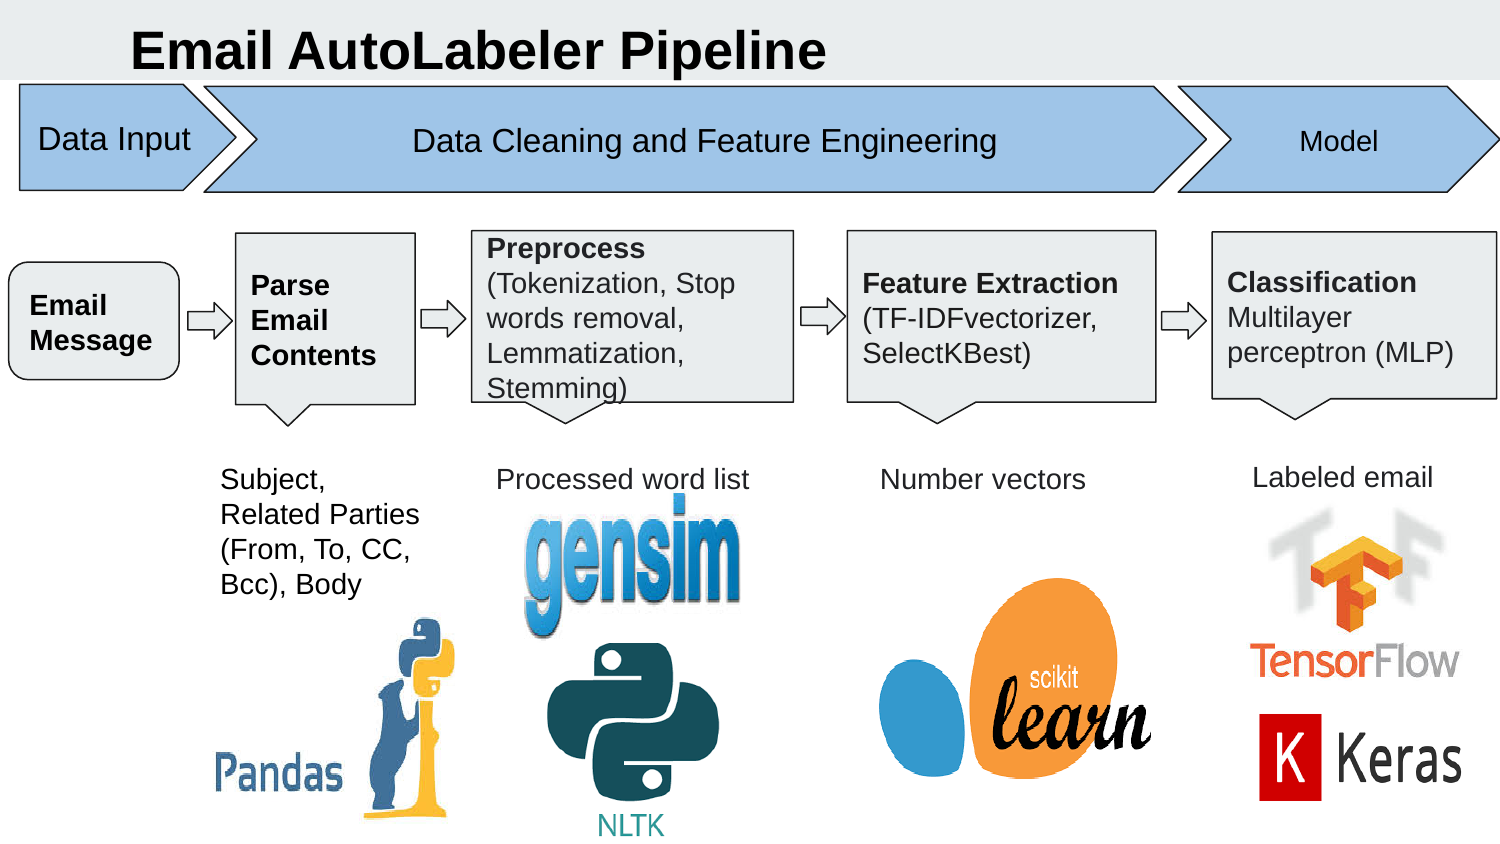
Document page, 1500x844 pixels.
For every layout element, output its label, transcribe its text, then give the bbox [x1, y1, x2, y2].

picture [524, 490, 741, 844]
text_box Data Input [19, 84, 237, 191]
picture [203, 602, 466, 836]
text_box [187, 302, 233, 340]
text_box Number vectors [864, 440, 1166, 519]
text_box Labeled email [1237, 438, 1467, 521]
text_box Processed word list [480, 440, 803, 547]
text_box [1161, 302, 1207, 340]
picture [878, 578, 1151, 779]
text_box Email AutoLabeler Pipeline [115, 0, 1405, 98]
text_box Classification Multilayer perceptron (MLP) [1212, 231, 1497, 420]
text_box Parse Email Contents [235, 233, 416, 427]
text_box Email Message [8, 262, 180, 380]
text_box Subject, Related Parties (From, To, CC, Bcc), Body [205, 445, 446, 601]
text_box Feature Extraction (TF-IDFvectorizer, SelectKBest) [847, 230, 1156, 424]
text_box Model [1178, 86, 1500, 193]
picture [1245, 500, 1463, 681]
text_box [421, 300, 466, 338]
picture [1258, 712, 1476, 802]
text_box Data Cleaning and Feature Engineering [204, 86, 1207, 193]
text_box Preprocess (Tokenization, Stop words removal, Lemmatization, Stemming) [471, 230, 794, 424]
text_box [471, 254, 855, 455]
text_box [800, 298, 846, 335]
